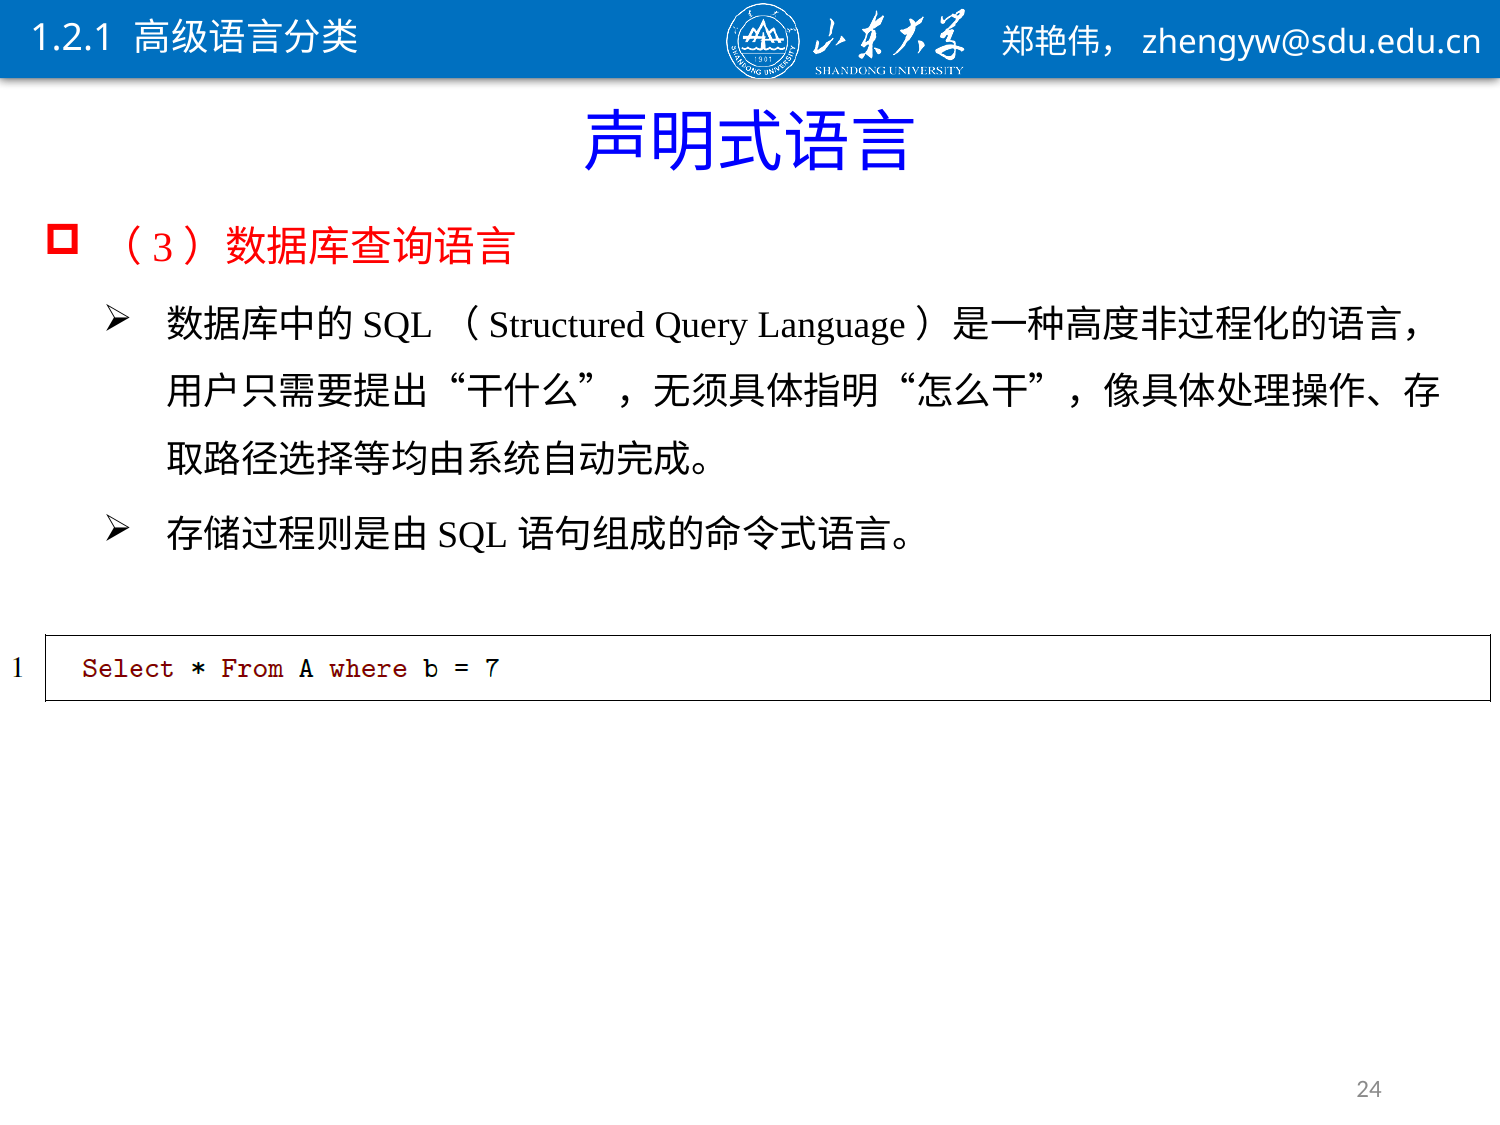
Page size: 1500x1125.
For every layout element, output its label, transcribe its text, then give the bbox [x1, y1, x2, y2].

slide_number 24 [1059, 1057, 1397, 1118]
picture [0, 621, 1500, 706]
text_box 声明式语言 [0, 91, 1500, 187]
text_box 1.2.1 高级语言分类 [15, 5, 374, 66]
text_box （3）数据库查询语言 数据库中的SQL（Structured Query Language）是一种高度非过程化的语言，用户只需要提出“干什么”，无须具体指明“怎么干”，像具体处理操作、存取路径选择等均由系统自动完成。 存储过程则是由SQL语句组成的命令式语言。 [29, 187, 1483, 563]
picture [726, 3, 965, 79]
